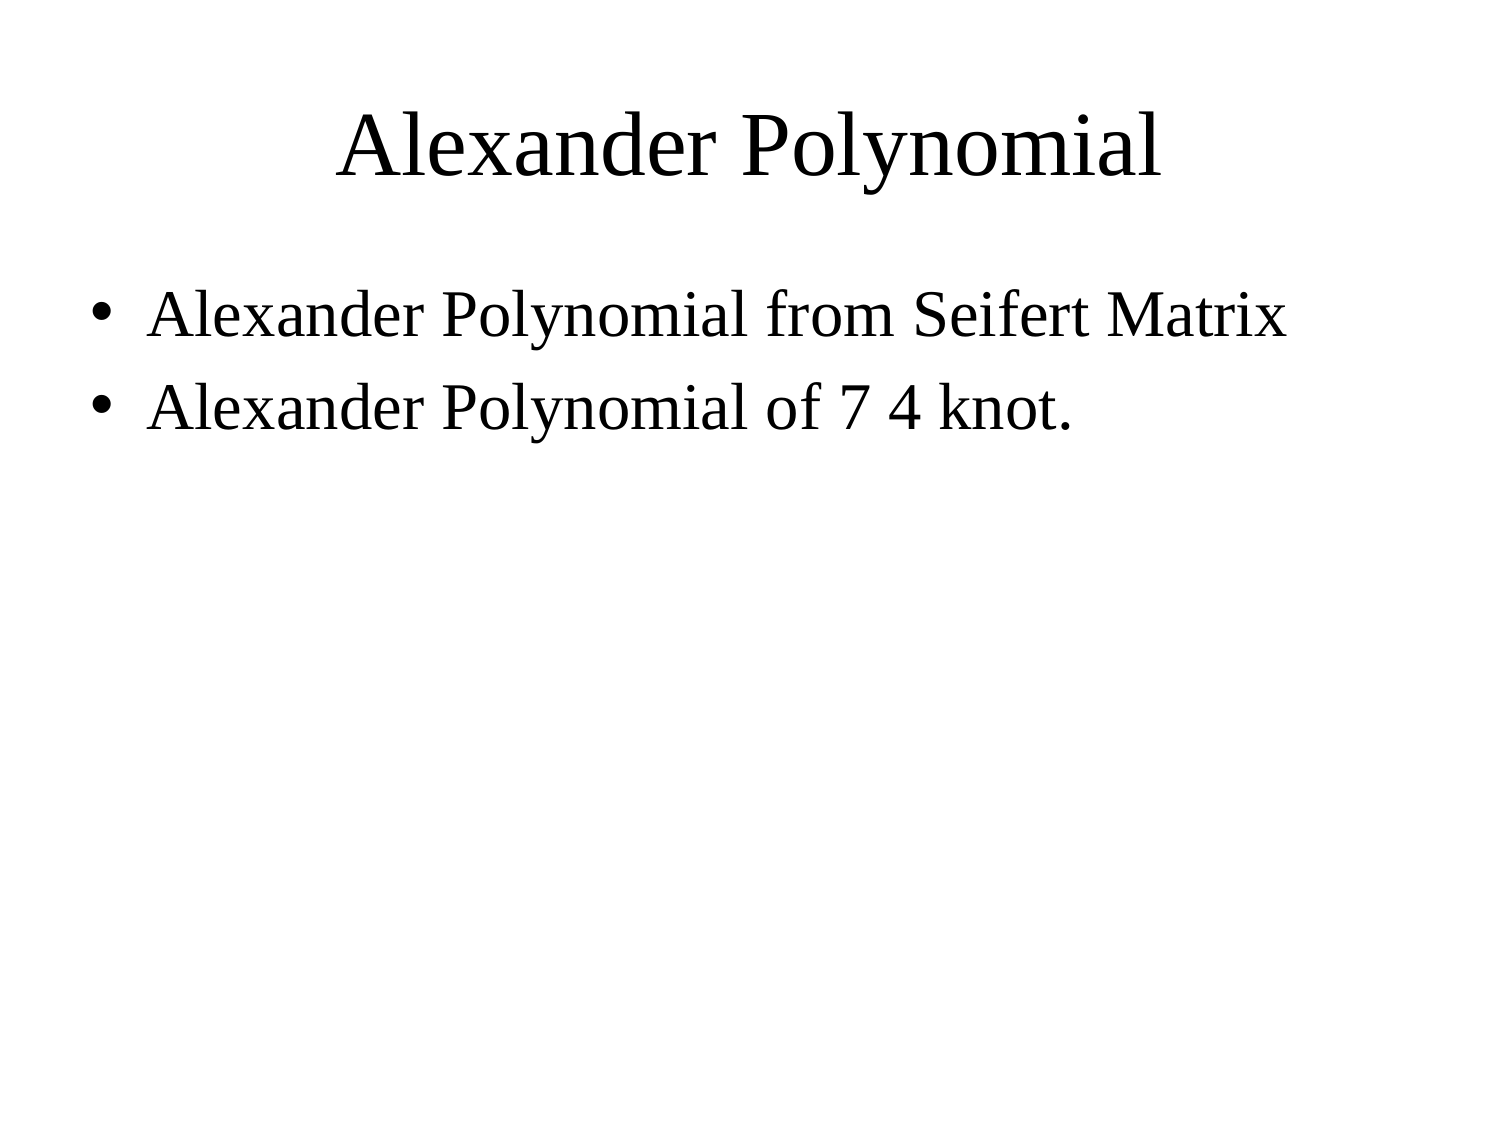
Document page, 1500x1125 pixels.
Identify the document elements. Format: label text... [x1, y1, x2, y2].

title Alexander Polynomial [75, 45, 1425, 233]
list Alexander Polynomial from Seifert Matrix Alexander Polynomial of 7 4 knot. [75, 262, 1425, 1005]
